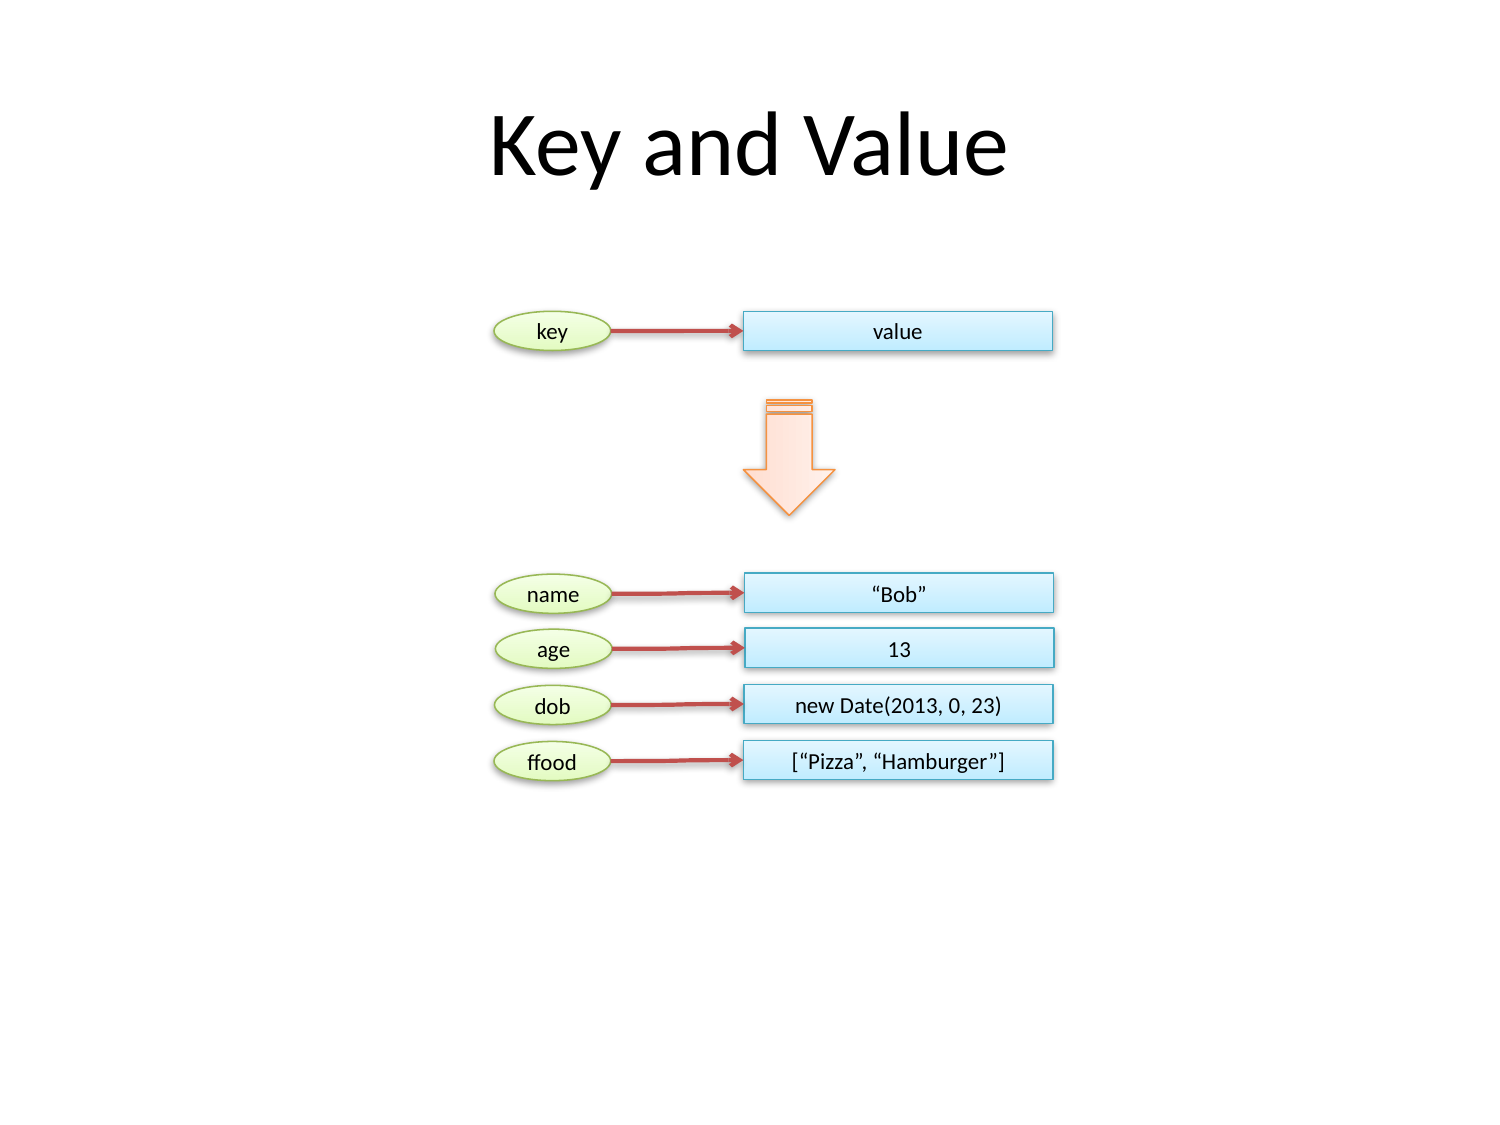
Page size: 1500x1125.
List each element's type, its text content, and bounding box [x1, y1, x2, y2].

text_box name [494, 573, 612, 615]
text_box value [743, 311, 1053, 351]
text_box “Bob” [744, 572, 1054, 613]
text_box age [494, 628, 612, 670]
text_box [766, 405, 813, 412]
text_box dob [493, 684, 611, 726]
text_box [766, 399, 813, 404]
title Key and Value [75, 45, 1425, 233]
text_box 13 [744, 627, 1055, 668]
text_box key [493, 310, 611, 352]
text_box ffood [493, 740, 611, 782]
text_box new Date(2013, 0, 23) [743, 684, 1054, 724]
text_box [“Pizza”, “Hamburger”] [743, 740, 1054, 780]
text_box [742, 413, 836, 516]
